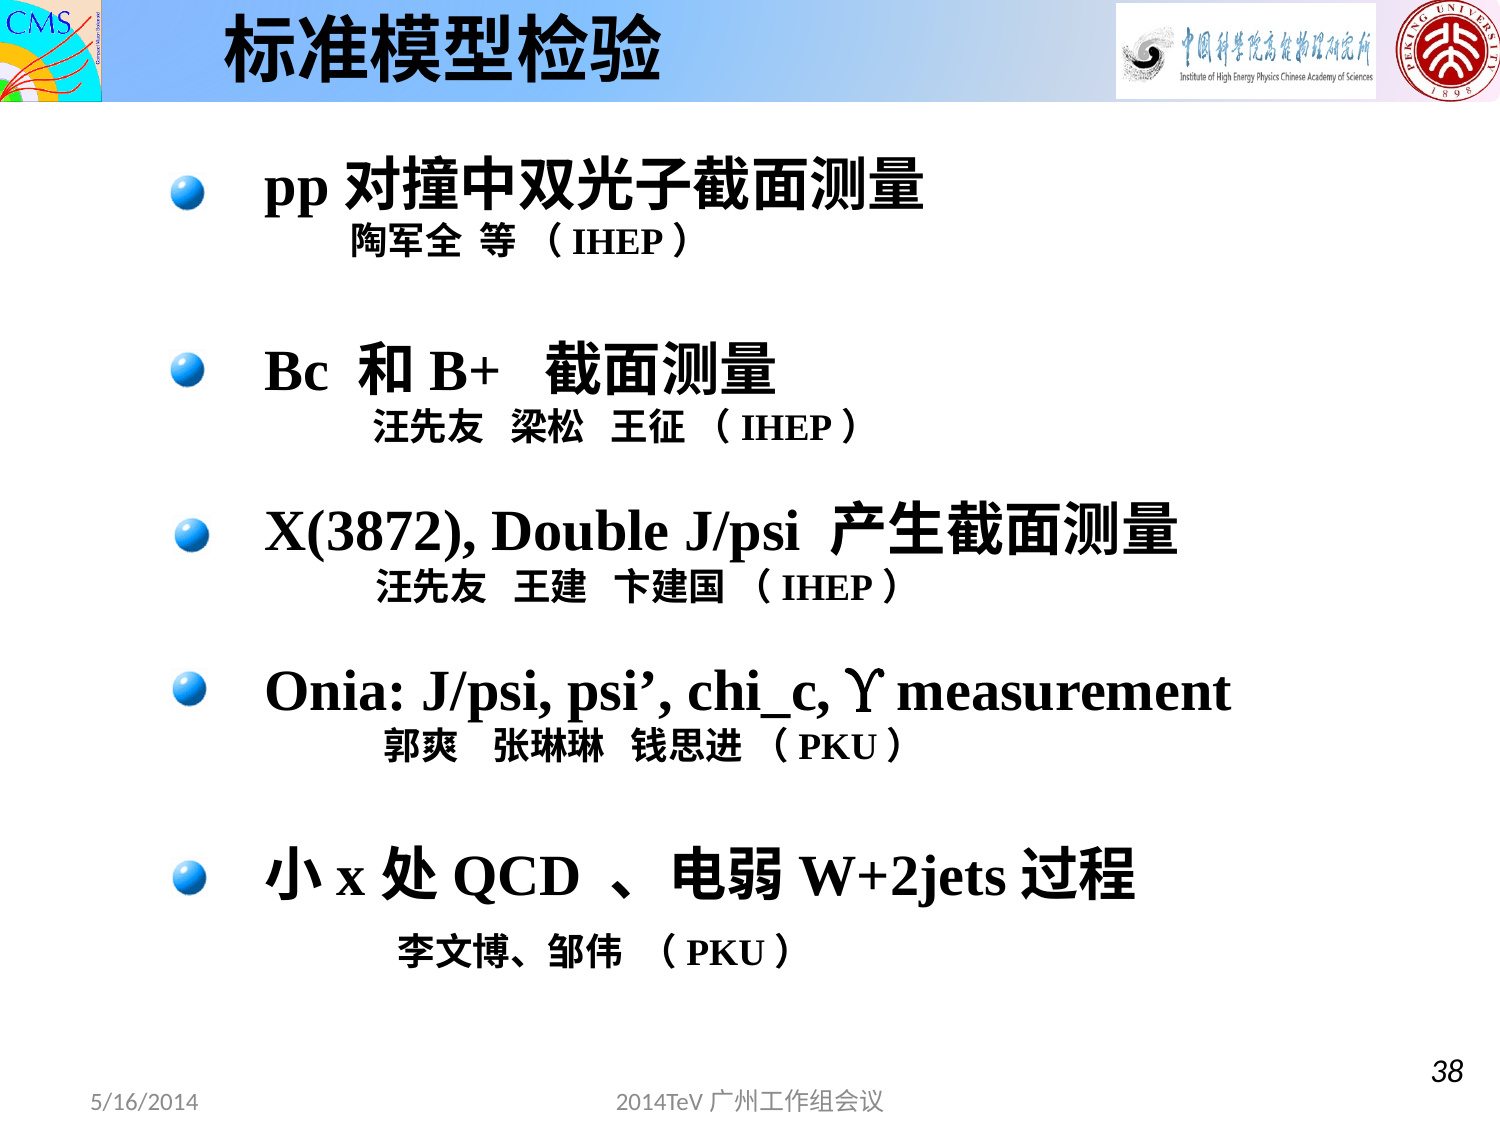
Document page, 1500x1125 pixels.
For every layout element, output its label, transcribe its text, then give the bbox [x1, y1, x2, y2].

slide_number 38 [1399, 1046, 1495, 1091]
text_box pp对撞中双光子截面测量 陶军全 等 （IHEP） Bc 和B+ 截面测量 汪先友 梁松 王征 （IHEP） X(3872), Double J/psi 产生截面测量 汪先友 王建 卞建国 （IHEP） Onia: J/psi, psi’, chi_c,  measurement 郭爽 张琳琳 钱思进 （PKU） 小x处QCD 、电弱W+2jets过程 李文博、邹伟 （PKU） [249, 160, 1400, 964]
picture [0, 0, 1500, 102]
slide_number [75, 1082, 425, 1118]
title 标准模型检验 [208, 0, 1211, 99]
picture [168, 349, 207, 389]
picture [170, 857, 209, 897]
picture [168, 172, 207, 212]
footer 2014TeV广州工作组会议 [512, 1082, 988, 1118]
picture [172, 515, 211, 555]
picture [170, 668, 209, 708]
